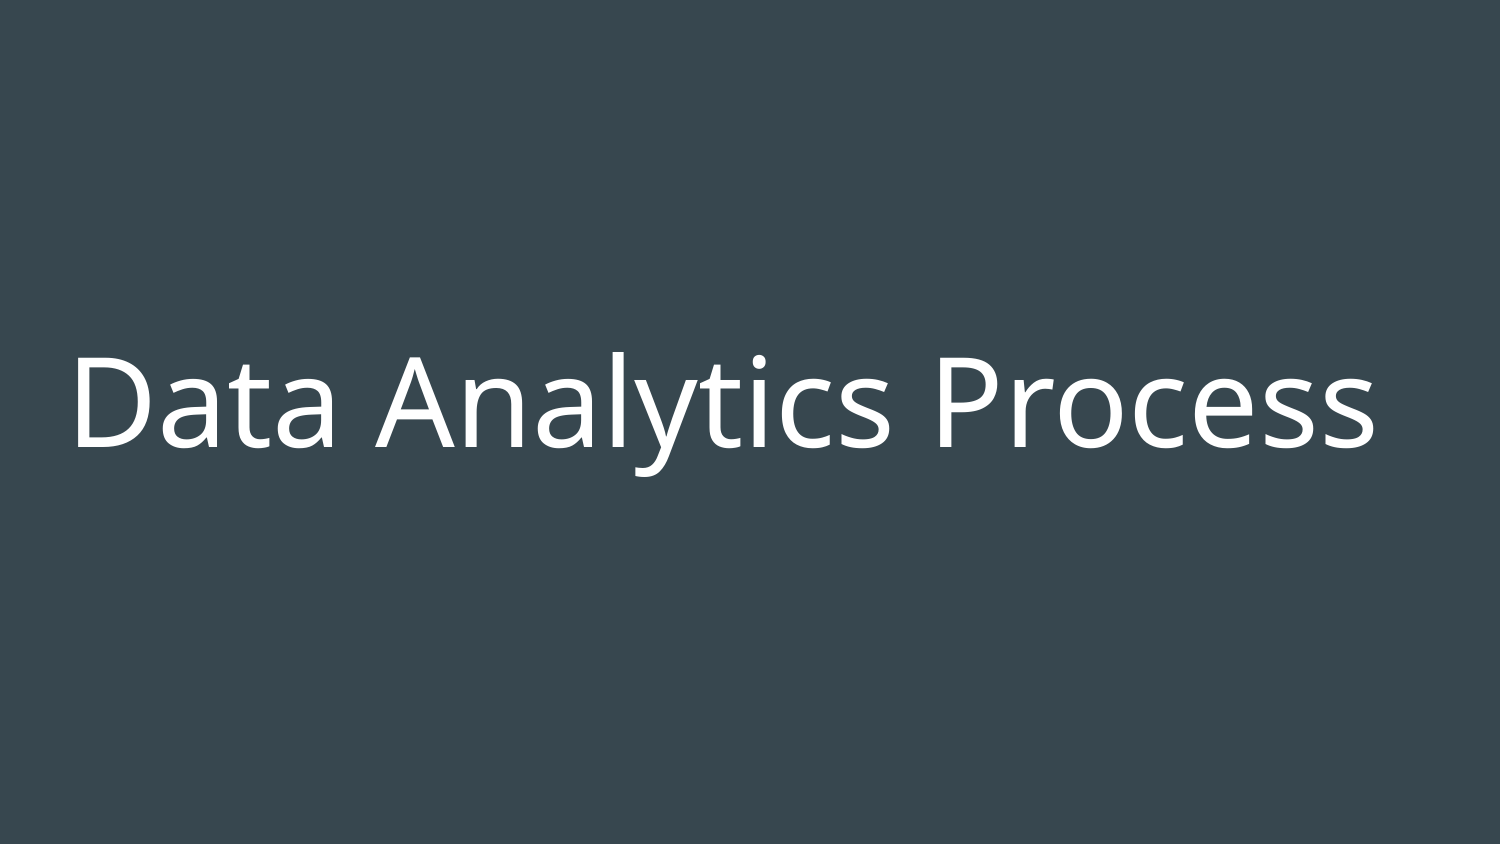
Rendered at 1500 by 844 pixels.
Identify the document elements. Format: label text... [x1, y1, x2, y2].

title Data Analytics Process [51, 307, 1449, 657]
